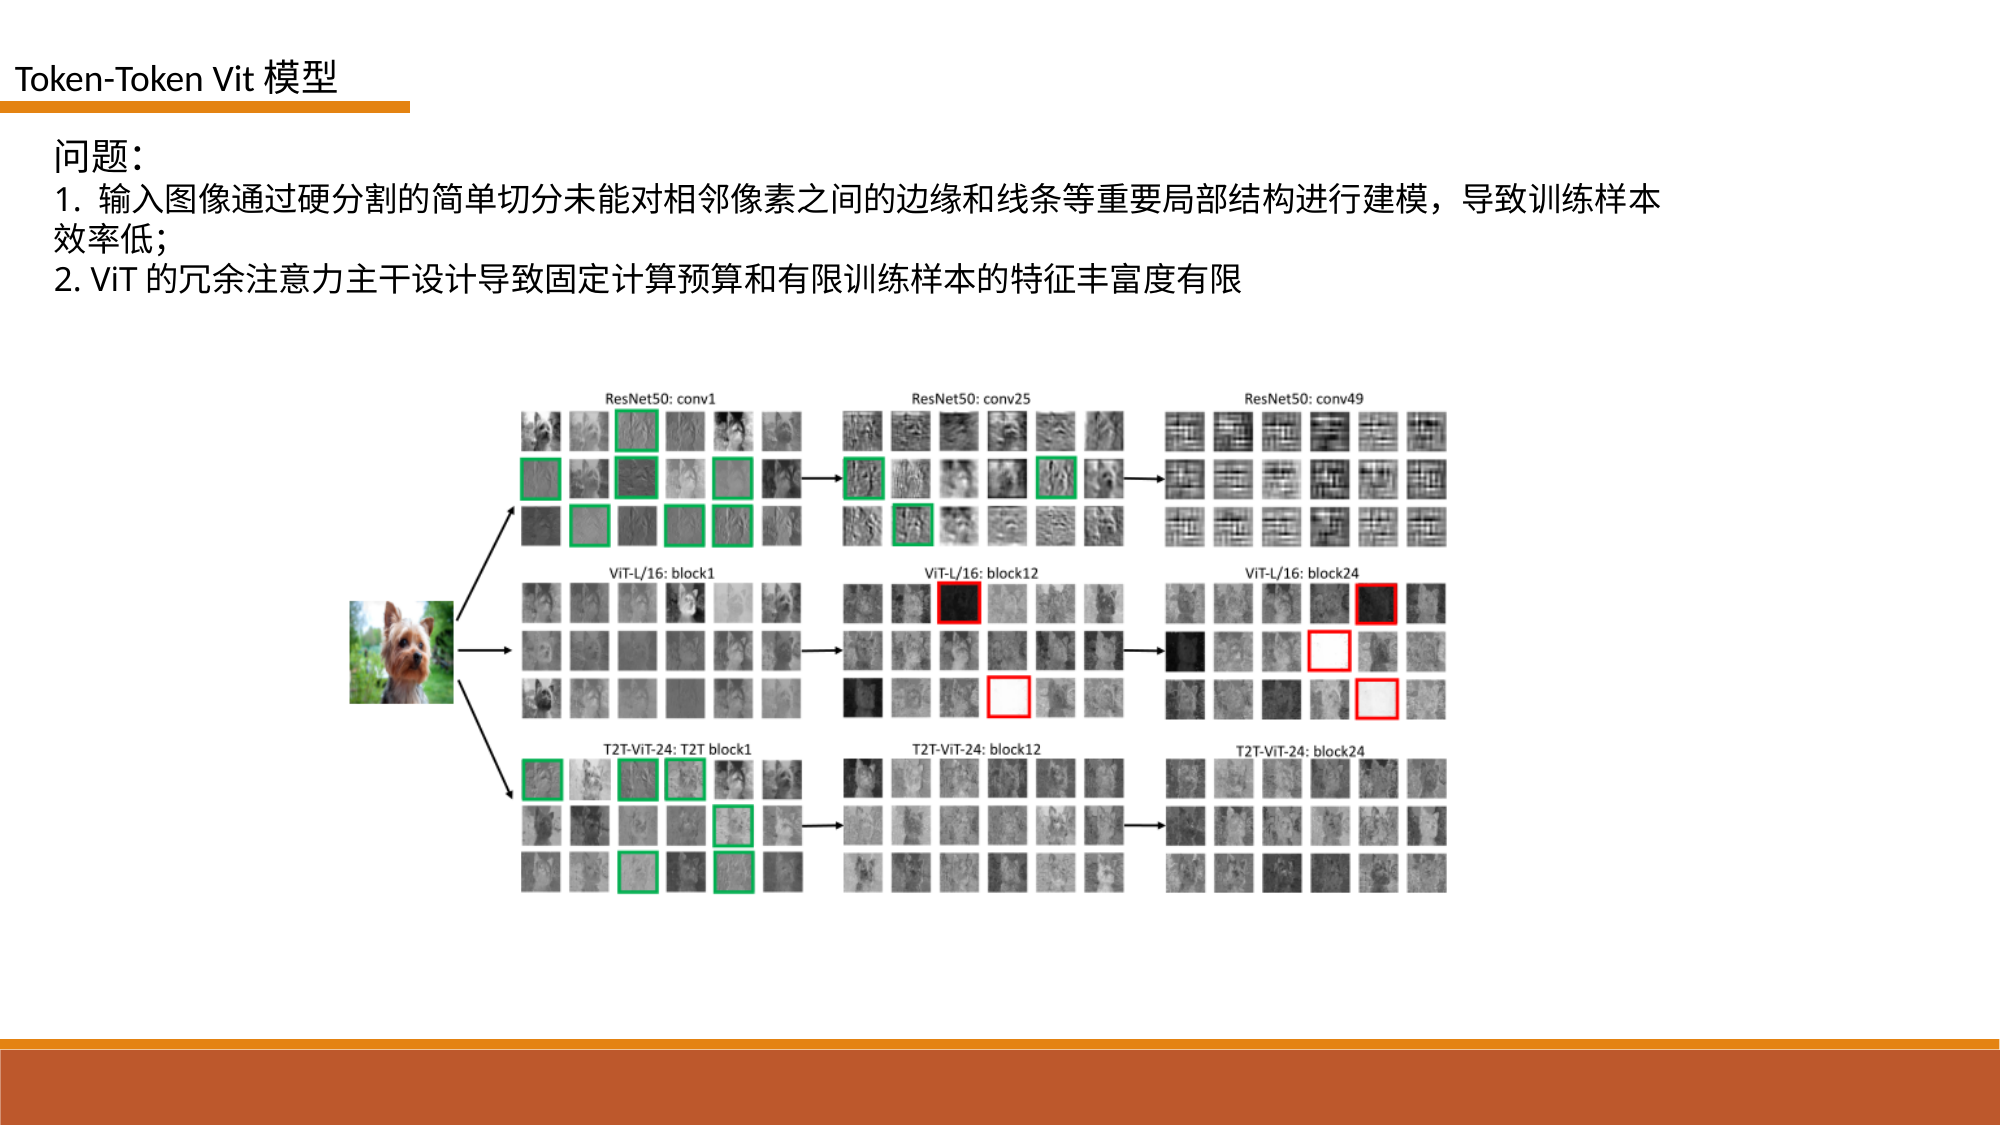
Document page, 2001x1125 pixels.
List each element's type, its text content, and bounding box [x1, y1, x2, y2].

text_box 问题： 1. 输入图像通过硬分割的简单切分未能对相邻像素之间的边缘和线条等重要局部结构进行建模，导致训练样本效率低； 2. ViT的冗余注意力主干设计导致固定计算预算和有限训练样本的特征丰富度有限 [39, 126, 1691, 306]
text_box Token-Token Vit模型 [0, 46, 411, 106]
picture [246, 312, 1508, 902]
